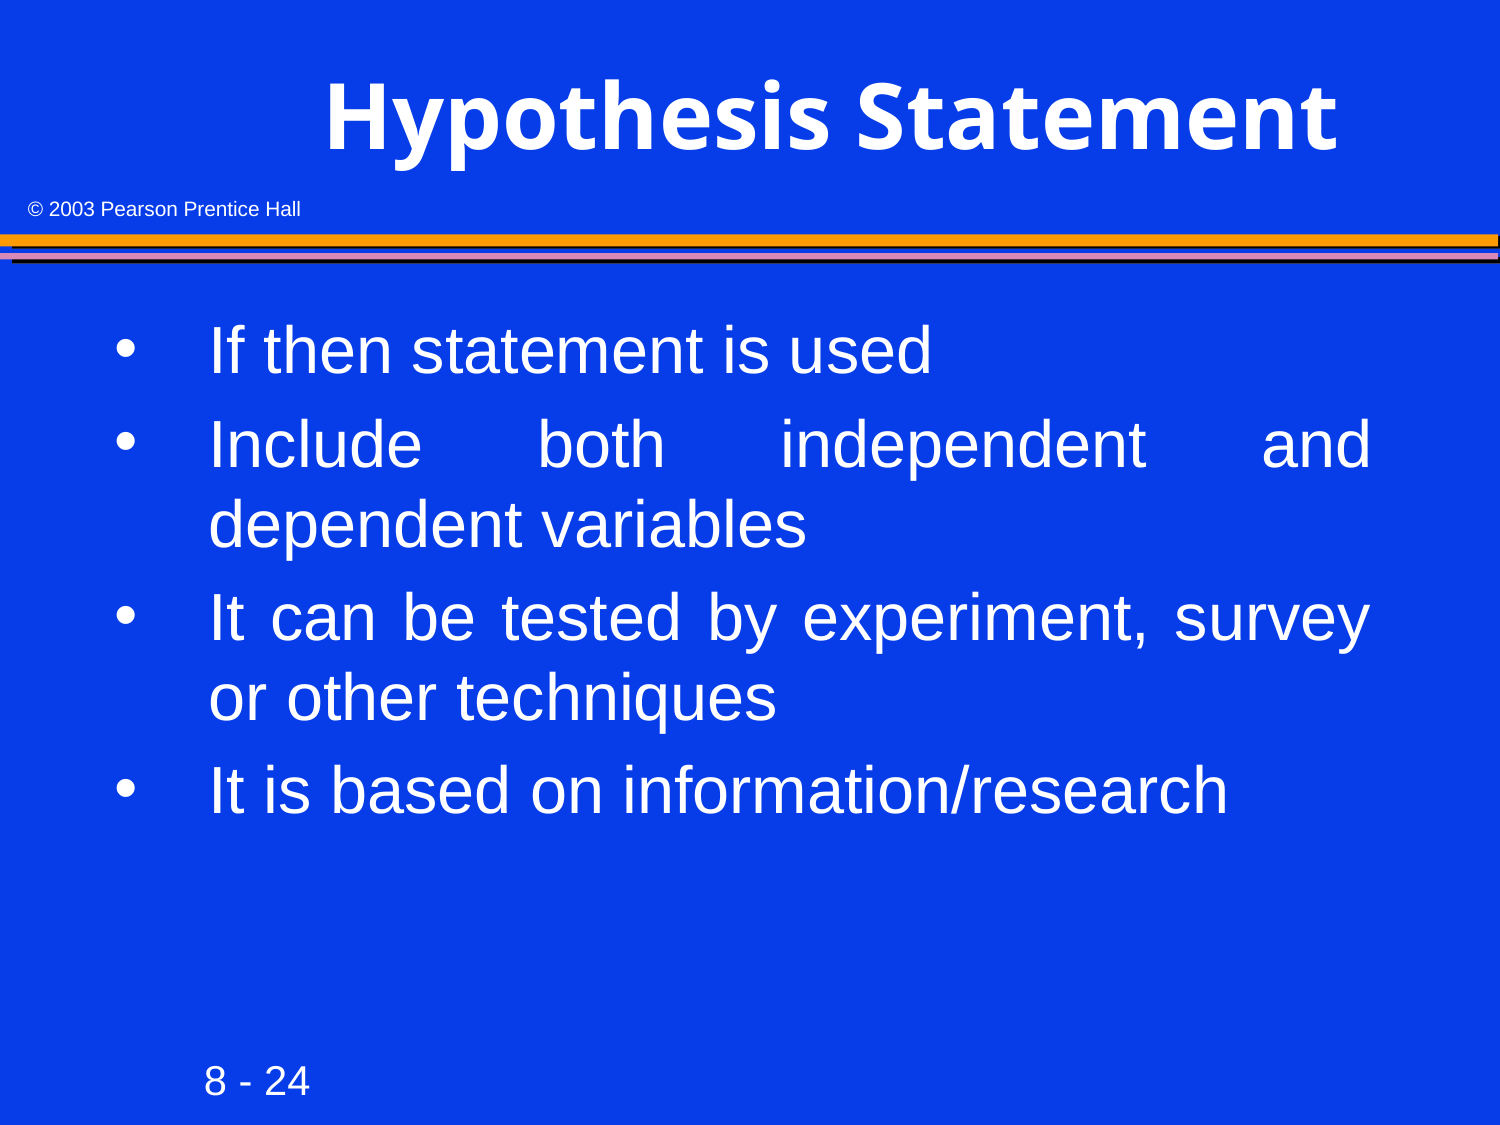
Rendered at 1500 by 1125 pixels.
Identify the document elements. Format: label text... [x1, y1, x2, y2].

list If then statement is used Include both independent and dependent variables It can be tested by experiment, survey or other techniques It is based on information/research [99, 299, 1388, 975]
title Hypothesis Statement [275, 24, 1388, 213]
